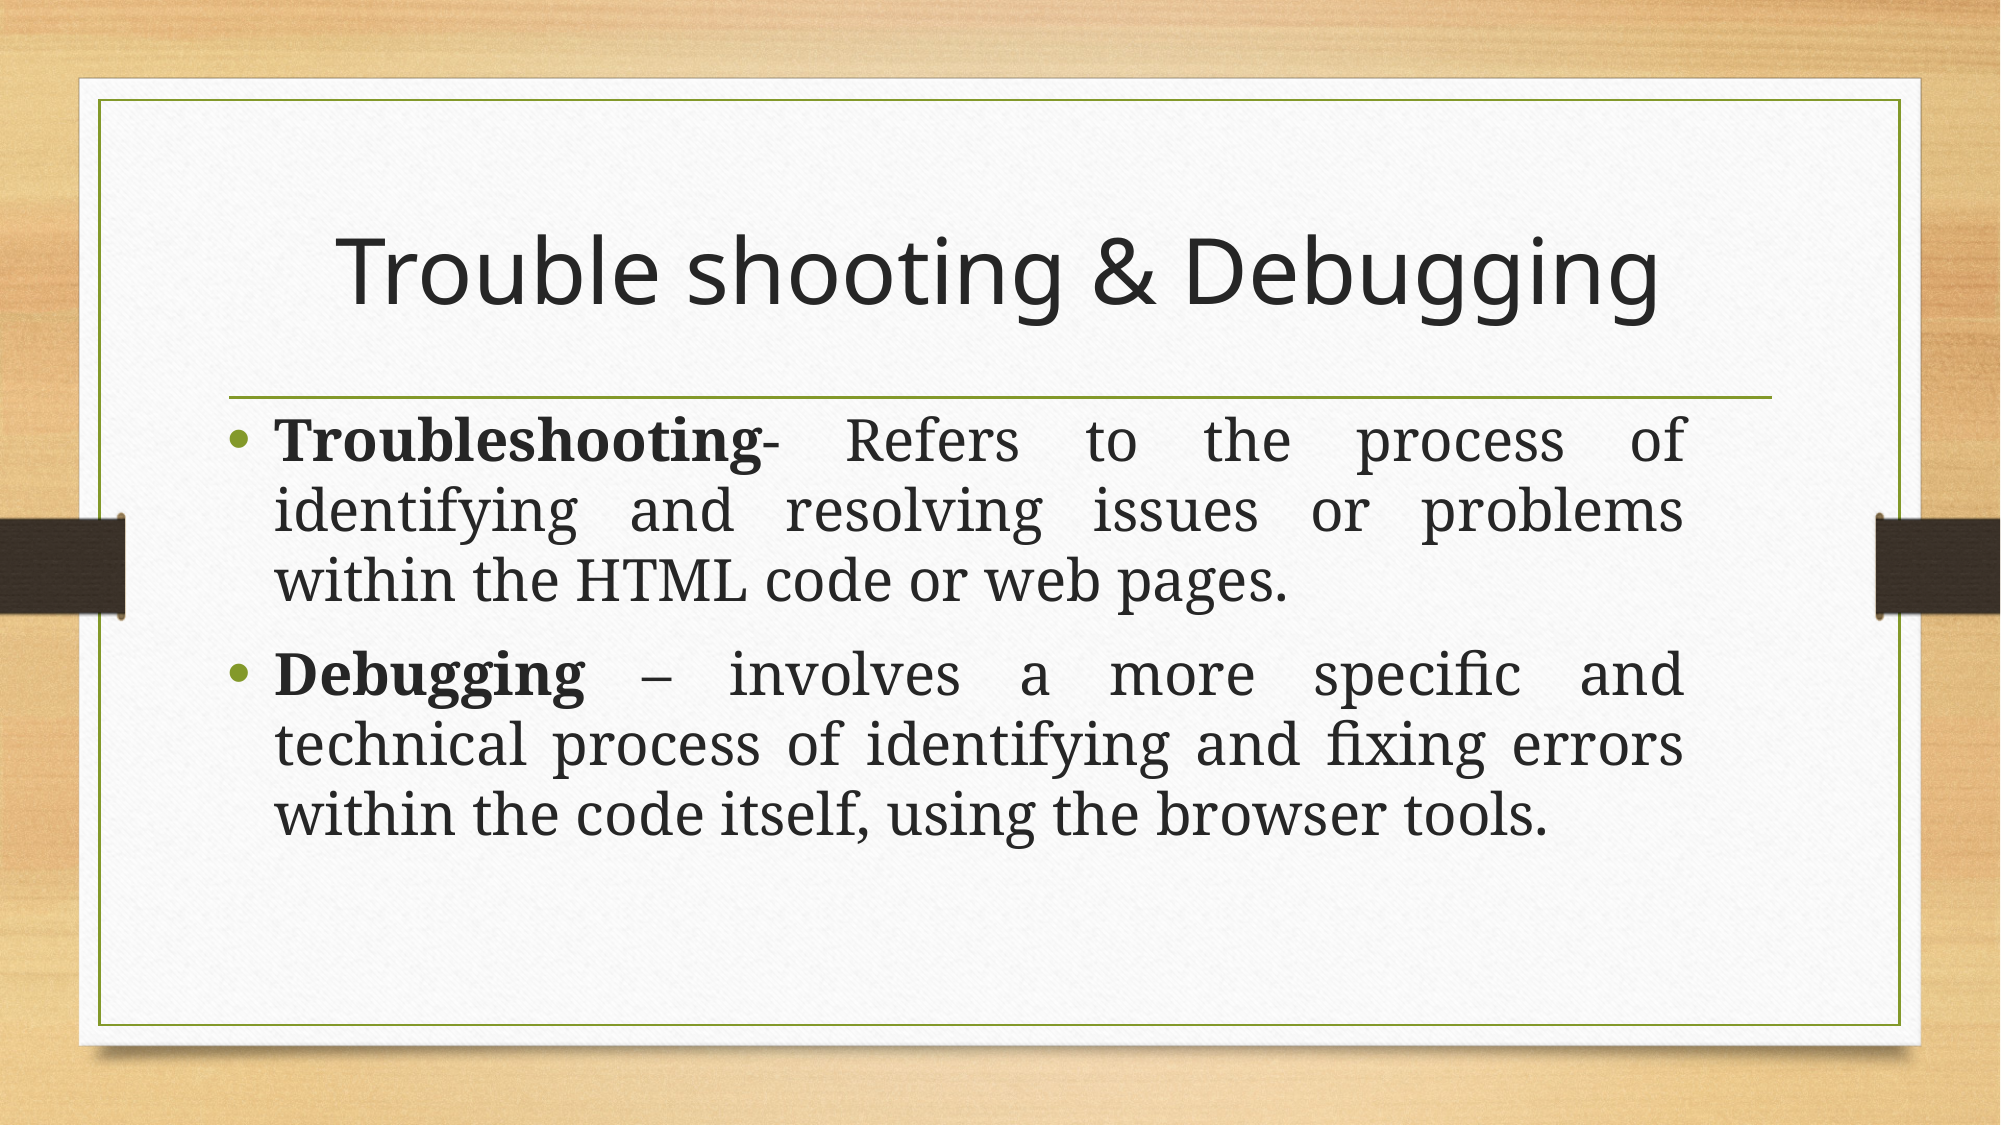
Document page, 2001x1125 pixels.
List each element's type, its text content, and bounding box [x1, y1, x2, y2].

title Trouble shooting & Debugging [212, 161, 1788, 375]
picture [0, 0, 2001, 1125]
list Troubleshooting- Refers to the process of identifying and resolving issues or problems within the HTML code or web pages. Debugging – involves a more specific and technical process of identifying and fixing errors within the code itself, using the browser tools. [212, 395, 1701, 873]
